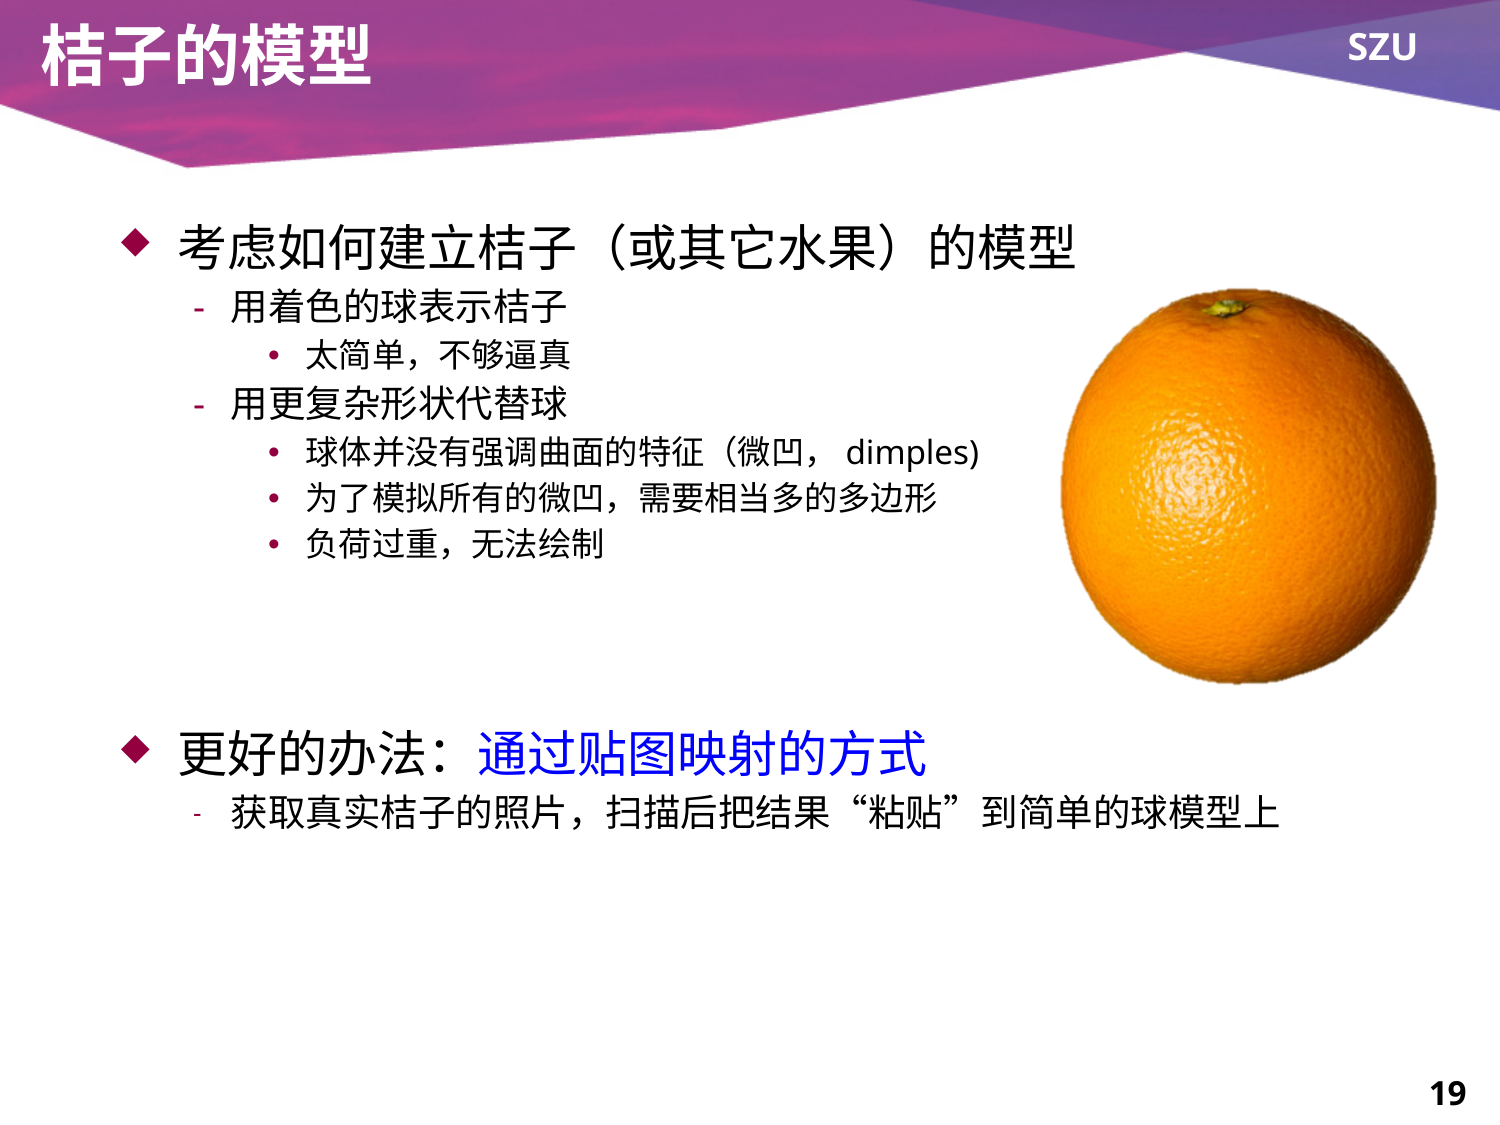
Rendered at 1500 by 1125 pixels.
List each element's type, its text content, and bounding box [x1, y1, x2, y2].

title 桔子的模型 [25, 15, 1320, 104]
slide_number 19 [1384, 1065, 1500, 1125]
picture [0, 0, 1500, 1125]
list 考虑如何建立桔子（或其它水果）的模型 用着色的球表示桔子 太简单，不够逼真 用更复杂形状代替球 球体并没有强调曲面的特征（微凹，dimples) 为了模拟所有的微凹，需要相当多的多边形 负荷过重，无法绘制 更好的办法：通过贴图映射的方式 获取真实桔子的照片，扫描后把结果“粘贴”到简单的球模型上 [103, 216, 1397, 930]
